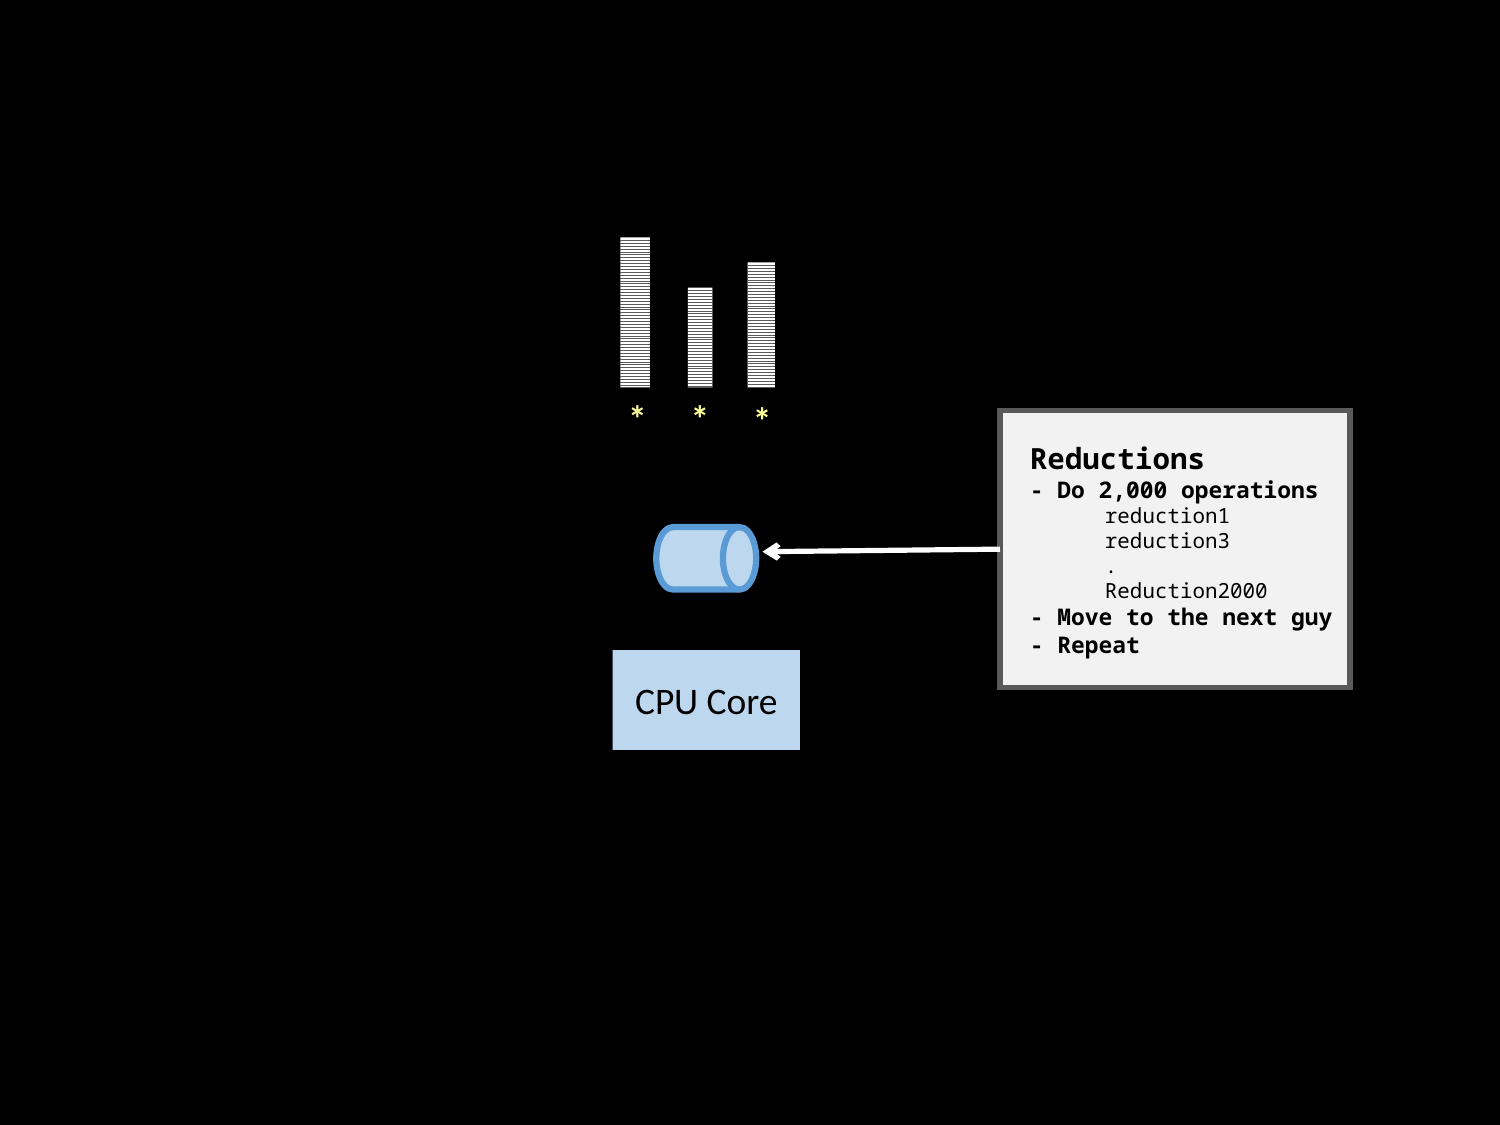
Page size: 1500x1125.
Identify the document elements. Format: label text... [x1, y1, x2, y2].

text_box CPU Core [611, 649, 801, 751]
text_box [619, 236, 651, 388]
text_box [687, 287, 713, 388]
text_box * [675, 387, 725, 447]
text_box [762, 410, 1350, 688]
text_box [655, 526, 758, 591]
text_box [747, 261, 776, 388]
text_box * [613, 387, 662, 447]
text_box * [738, 389, 787, 450]
